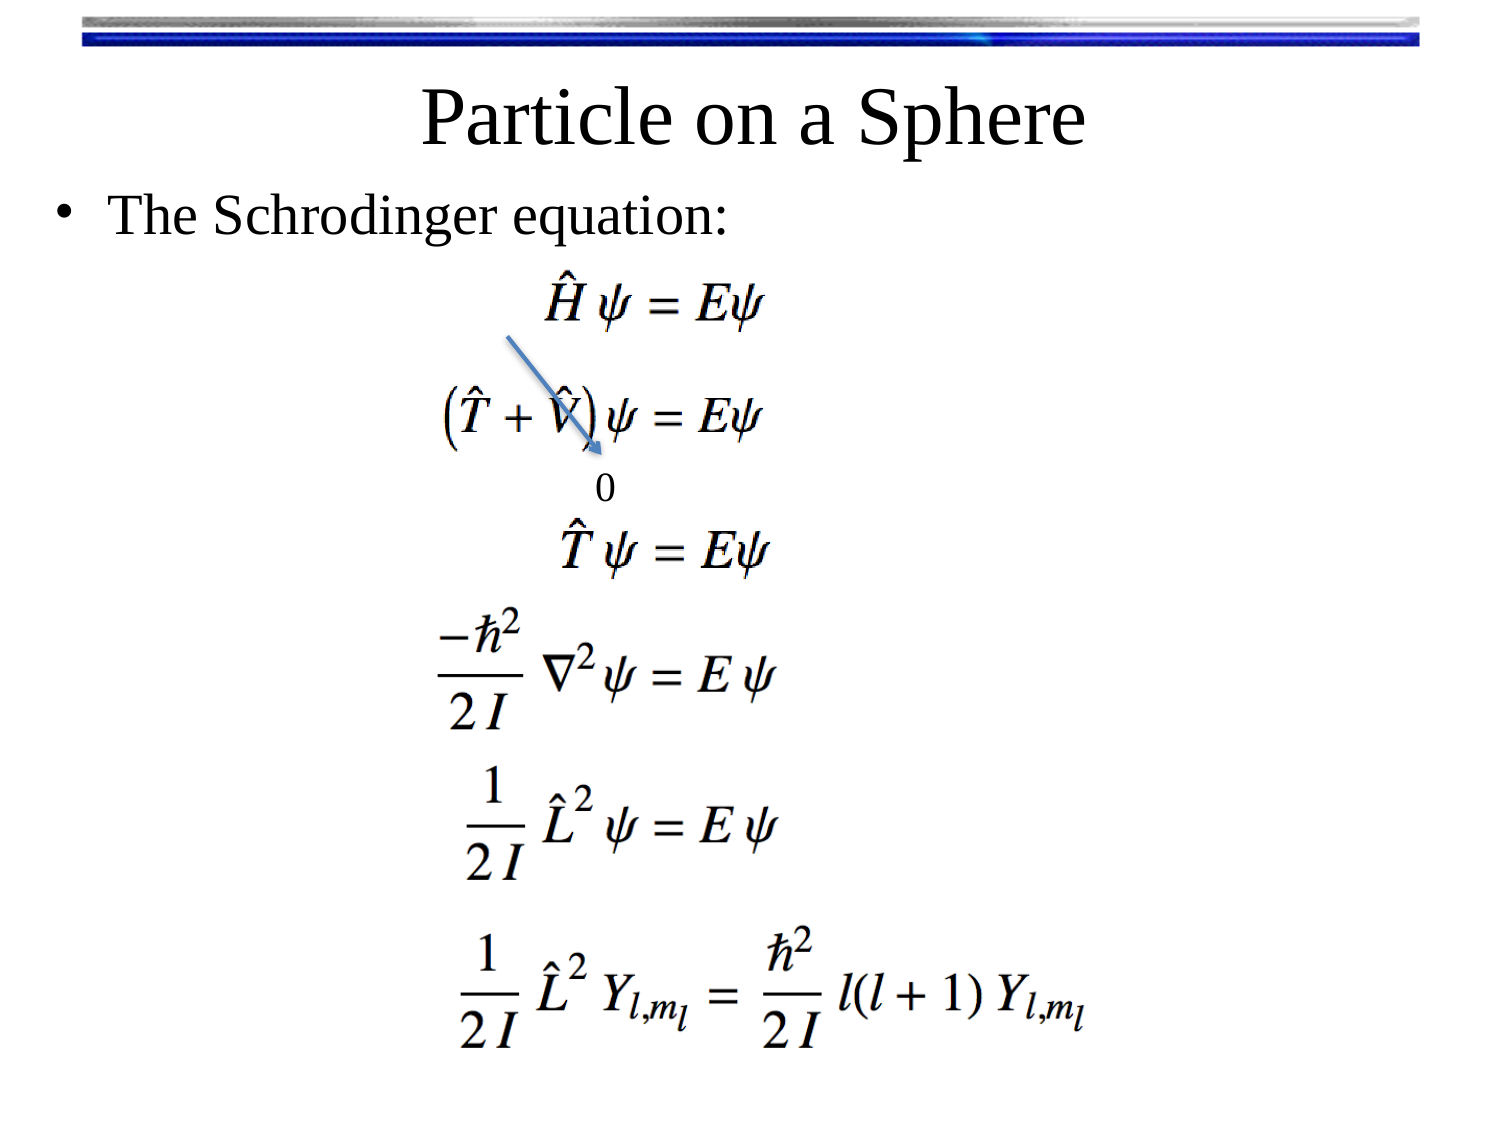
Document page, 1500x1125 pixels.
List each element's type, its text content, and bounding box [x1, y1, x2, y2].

text_box The Schrodinger equation: [37, 204, 1463, 359]
picture [533, 253, 777, 346]
picture [632, 366, 773, 467]
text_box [506, 336, 632, 519]
picture [397, 500, 802, 739]
picture [426, 751, 793, 892]
picture [419, 909, 1121, 1075]
picture [79, 12, 1426, 52]
text_box Particle on a Sphere [17, 19, 1492, 204]
picture [430, 366, 506, 467]
